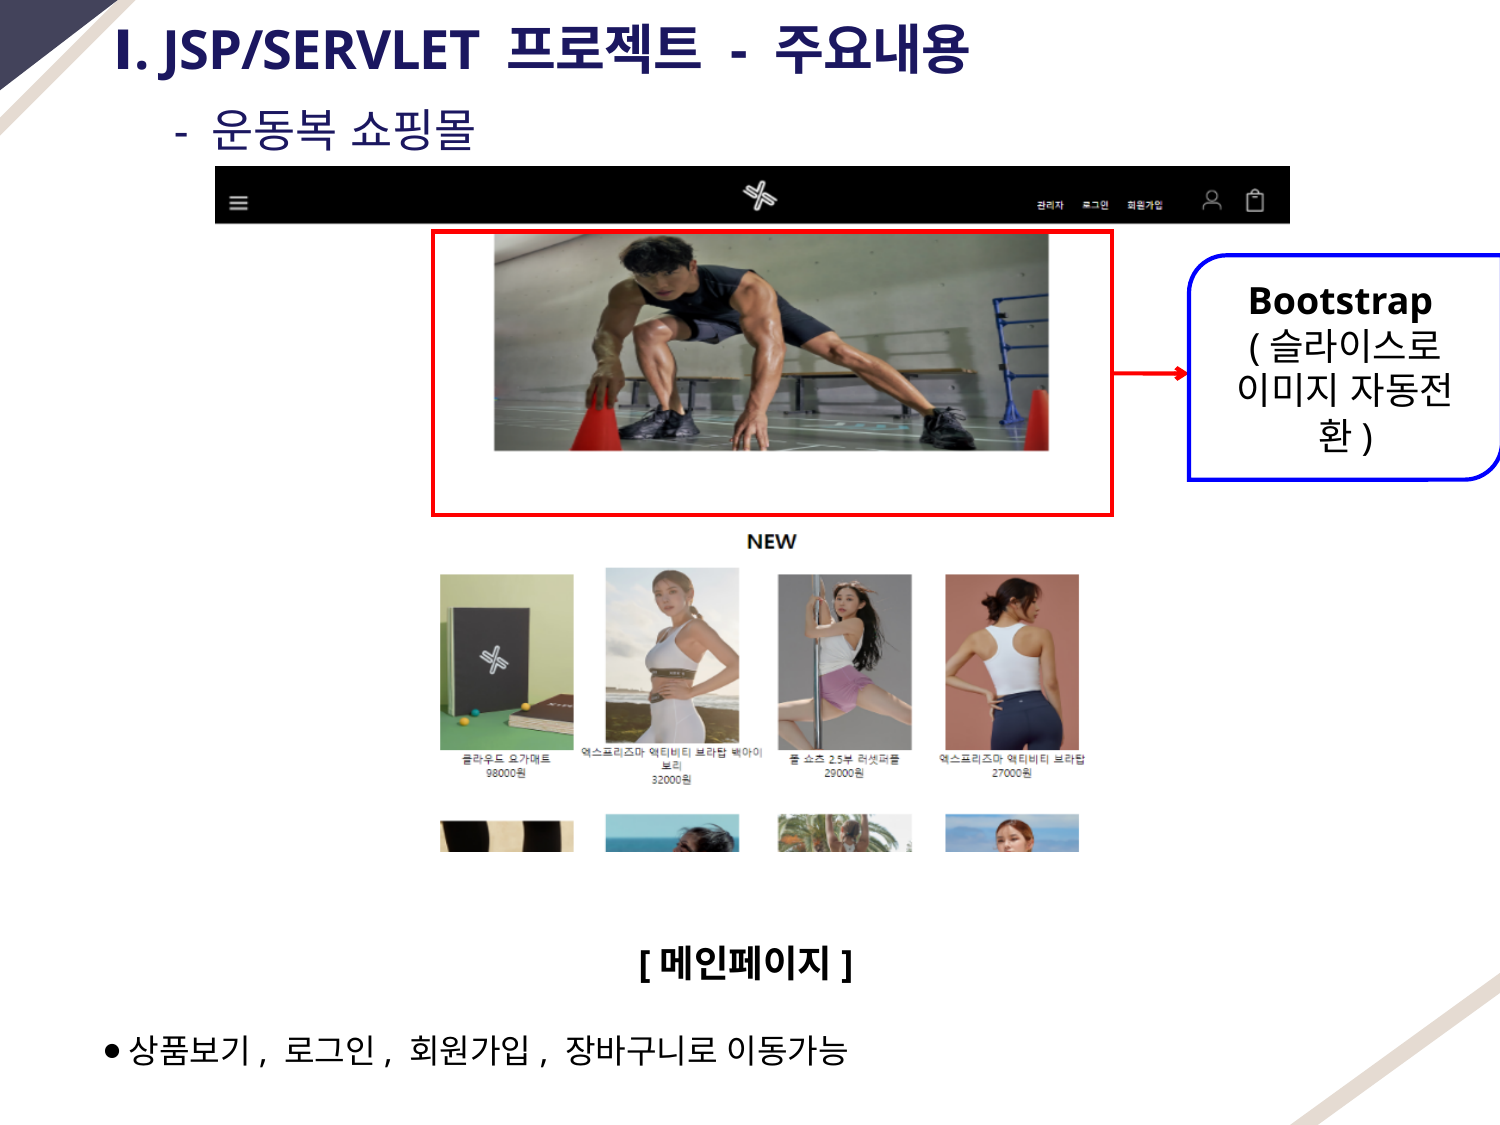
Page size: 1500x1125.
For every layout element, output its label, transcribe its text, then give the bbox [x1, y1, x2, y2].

picture [215, 166, 1290, 852]
text_box [메인페이지] ⦁상품보기, 로그인, 회원가입, 장바구니로 이동가능 [88, 933, 1414, 1125]
text_box Ⅰ. JSP/SERVLET 프로젝트 - 주요내용 - 운동복 쇼핑몰 [25, 0, 1237, 144]
text_box Bootstrap (슬라이스로 이미지 자동전환) [1290, 254, 1500, 481]
